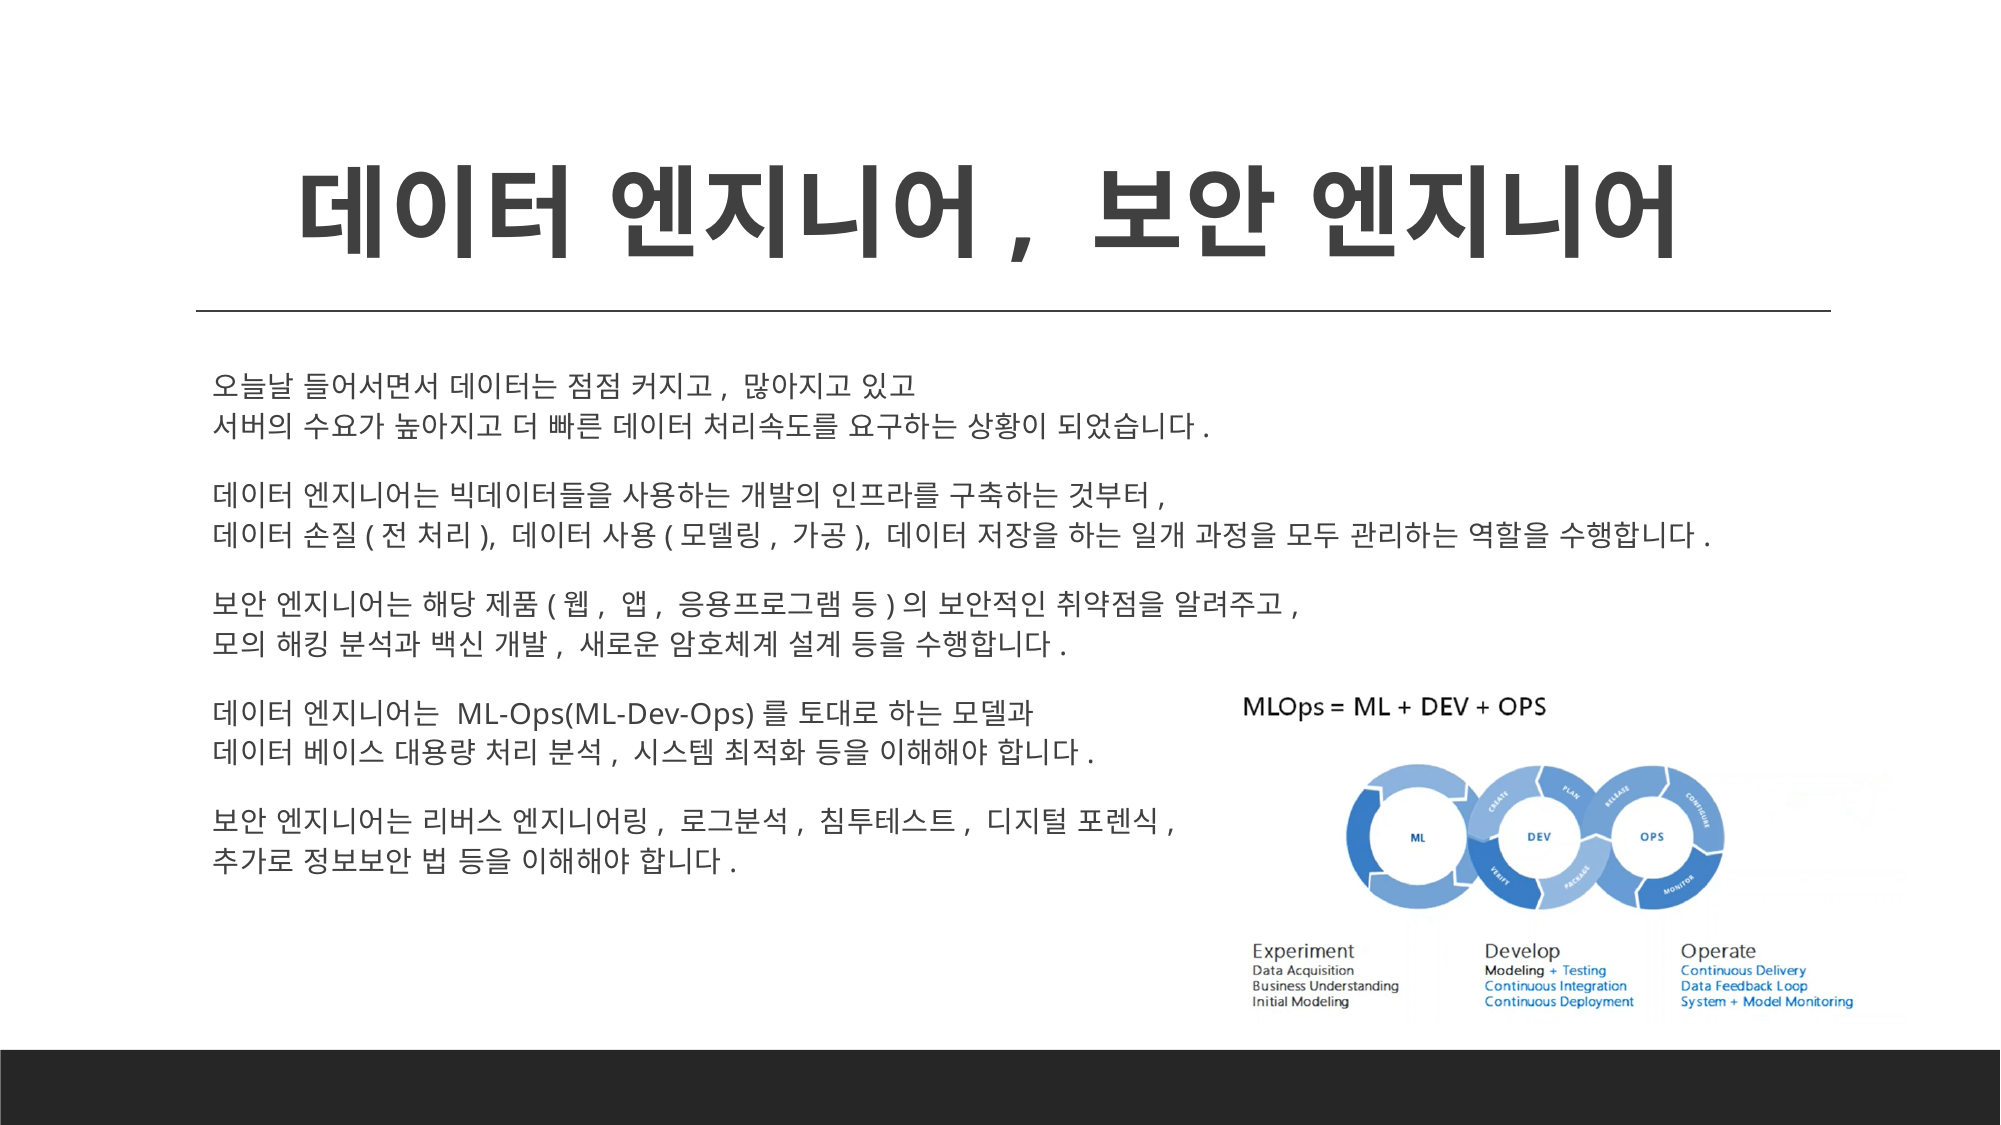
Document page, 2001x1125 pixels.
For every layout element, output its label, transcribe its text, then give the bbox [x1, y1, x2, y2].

picture [1200, 676, 1909, 1025]
title 데이터 엔지니어, 보안 엔지니어 [180, 47, 1830, 285]
list 오늘날 들어서면서 데이터는 점점 커지고, 많아지고 있고 서버의 수요가 높아지고 더 빠른 데이터 처리속도를 요구하는 상황이 되었습니다. 데이터 엔지니어는 빅데이터들을 사용하는 개발의 인프라를 구축하는 것부터, 데이터 손질(전 처리), 데이터 사용(모델링, 가공), 데이터 저장을 하는 일개 과정을 모두 관리하는 역할을 수행합니다. 보안 엔지니어는 해당 제품(웹, 앱, 응용프로그램 등)의 보안적인 취약점을 알려주고, 모의 해킹 분석과 백신 개발, 새로운 암호체계 설계 등을 수행합니다. 데이터 엔지니어는 ML-Ops(ML-Dev-Ops)를 토대로 하는 모델과 데이터 베이스 대용량 처리 분석, 시스템 최적화 등을 이해해야 합니다. 보안 엔지니어는 리버스 엔지니어링, 로그분석, 침투테스트, 디지털 포렌식, 추가로 정보보안 법 등을 이해해야 합니다. [180, 345, 1830, 963]
